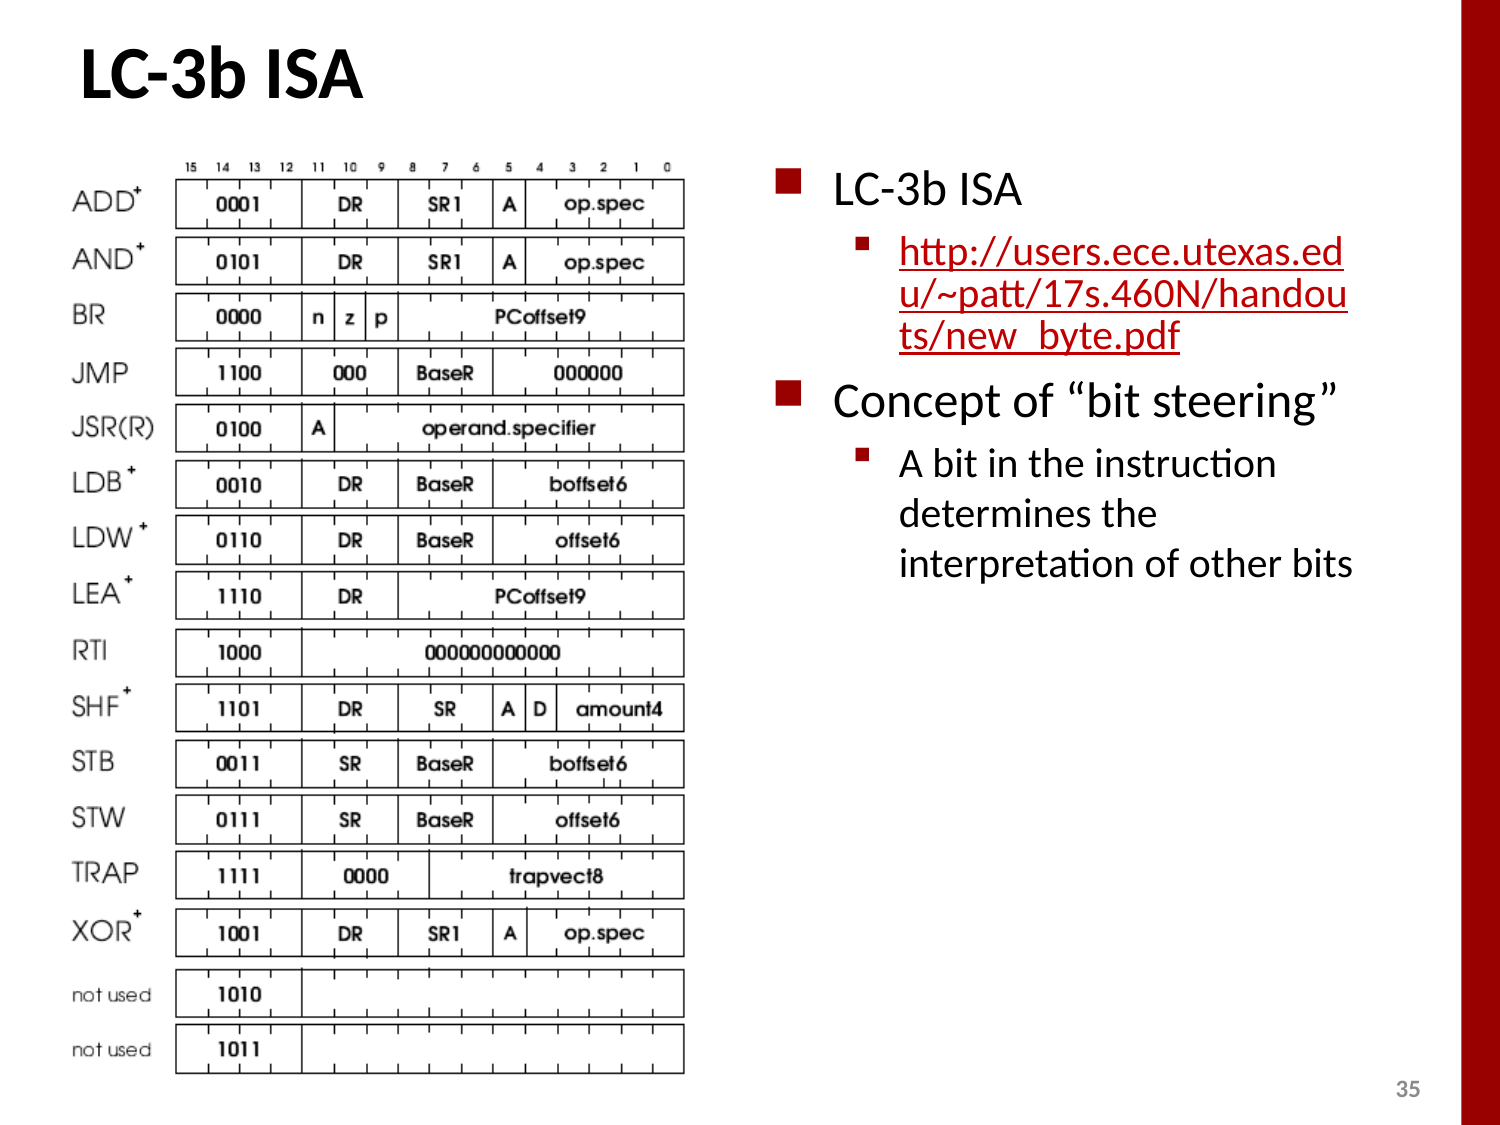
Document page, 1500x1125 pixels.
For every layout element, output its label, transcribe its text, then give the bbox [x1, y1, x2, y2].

title LC-3b ISA [64, 5, 1311, 132]
picture [60, 148, 713, 1095]
list LC-3b ISA http://users.ece.utexas.edu/~patt/17s.460N/handouts/new_byte.pdf Concept of “bit steering” A bit in the instruction determines the interpretation of other bits [761, 148, 1373, 1000]
